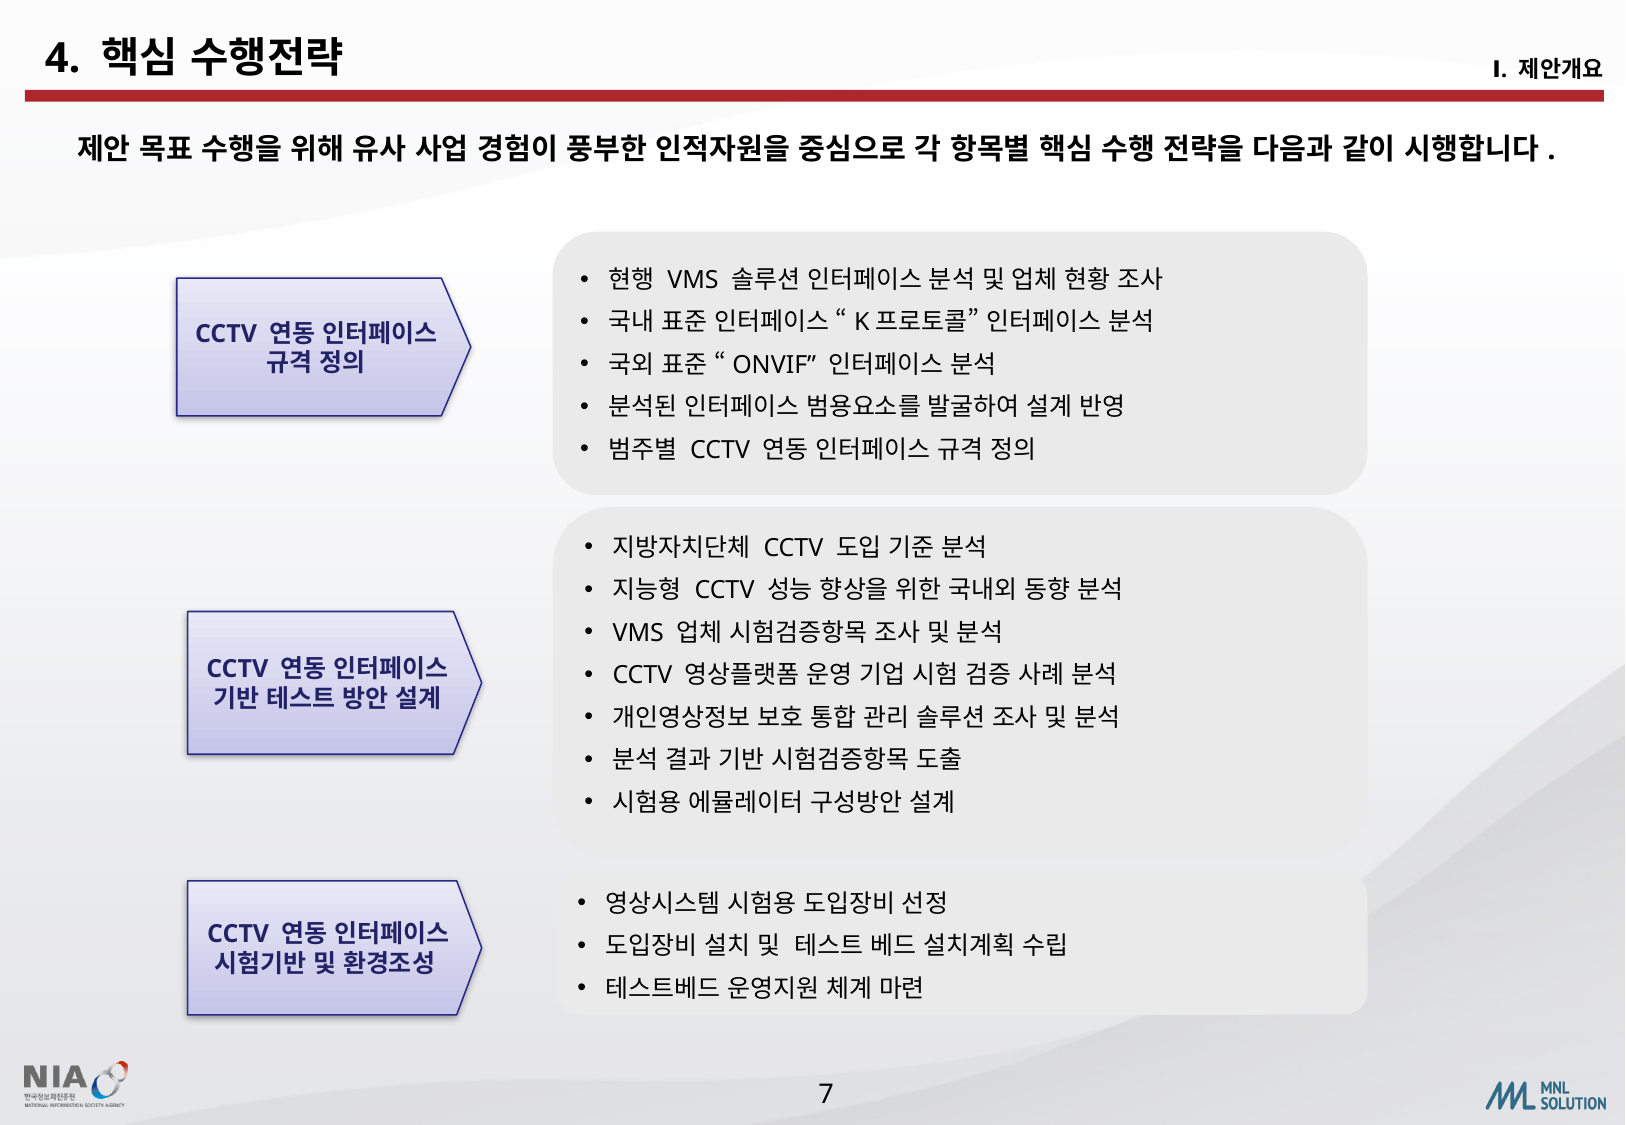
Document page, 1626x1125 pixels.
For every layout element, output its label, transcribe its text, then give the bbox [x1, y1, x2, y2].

text_box 영상시스템 시험용 도입장비 선정 도입장비 설치 및 테스트 베드 설치계획 수립 테스트베드 운영지원 체계 마련 [555, 873, 1368, 1015]
picture [0, 0, 1626, 1125]
text_box Ⅰ. 제안개요 [915, 54, 1604, 83]
text_box CCTV 연동 인터페이스 규격 정의 [176, 278, 471, 416]
text_box CCTV 연동 인터페이스 기반 테스트 방안 설계 [187, 611, 482, 755]
text_box CCTV 연동 인터페이스 시험기반 및 환경조성 [187, 880, 482, 1015]
text_box 제안 목표 수행을 위해 유사 사업 경험이 풍부한 인적자원을 중심으로 각 항목별 핵심 수행 전략을 다음과 같이 시행합니다. [43, 130, 1557, 201]
text_box 현행 VMS 솔루션 인터페이스 분석 및 업체 현황 조사 국내 표준 인터페이스 “K프로토콜” 인터페이스 분석 국외 표준 “ONVIF” 인터페이스 분석 분석된 인터페이스 범용요소를 발굴하여 설계 반영 범주별 CCTV 연동 인터페이스 규격 정의 [552, 231, 1368, 496]
text_box 지방자치단체 CCTV 도입 기준 분석 지능형 CCTV 성능 향상을 위한 국내외 동향 분석 VMS 업체 시험검증항목 조사 및 분석 CCTV 영상플랫폼 운영 기업 시험 검증 사례 분석 개인영상정보 보호 통합 관리 솔루션 조사 및 분석 분석 결과 기반 시험검증항목 도출 시험용 에뮬레이터 구성방안 설계 [552, 506, 1368, 859]
text_box 4. 핵심 수행전략 [44, 30, 710, 81]
